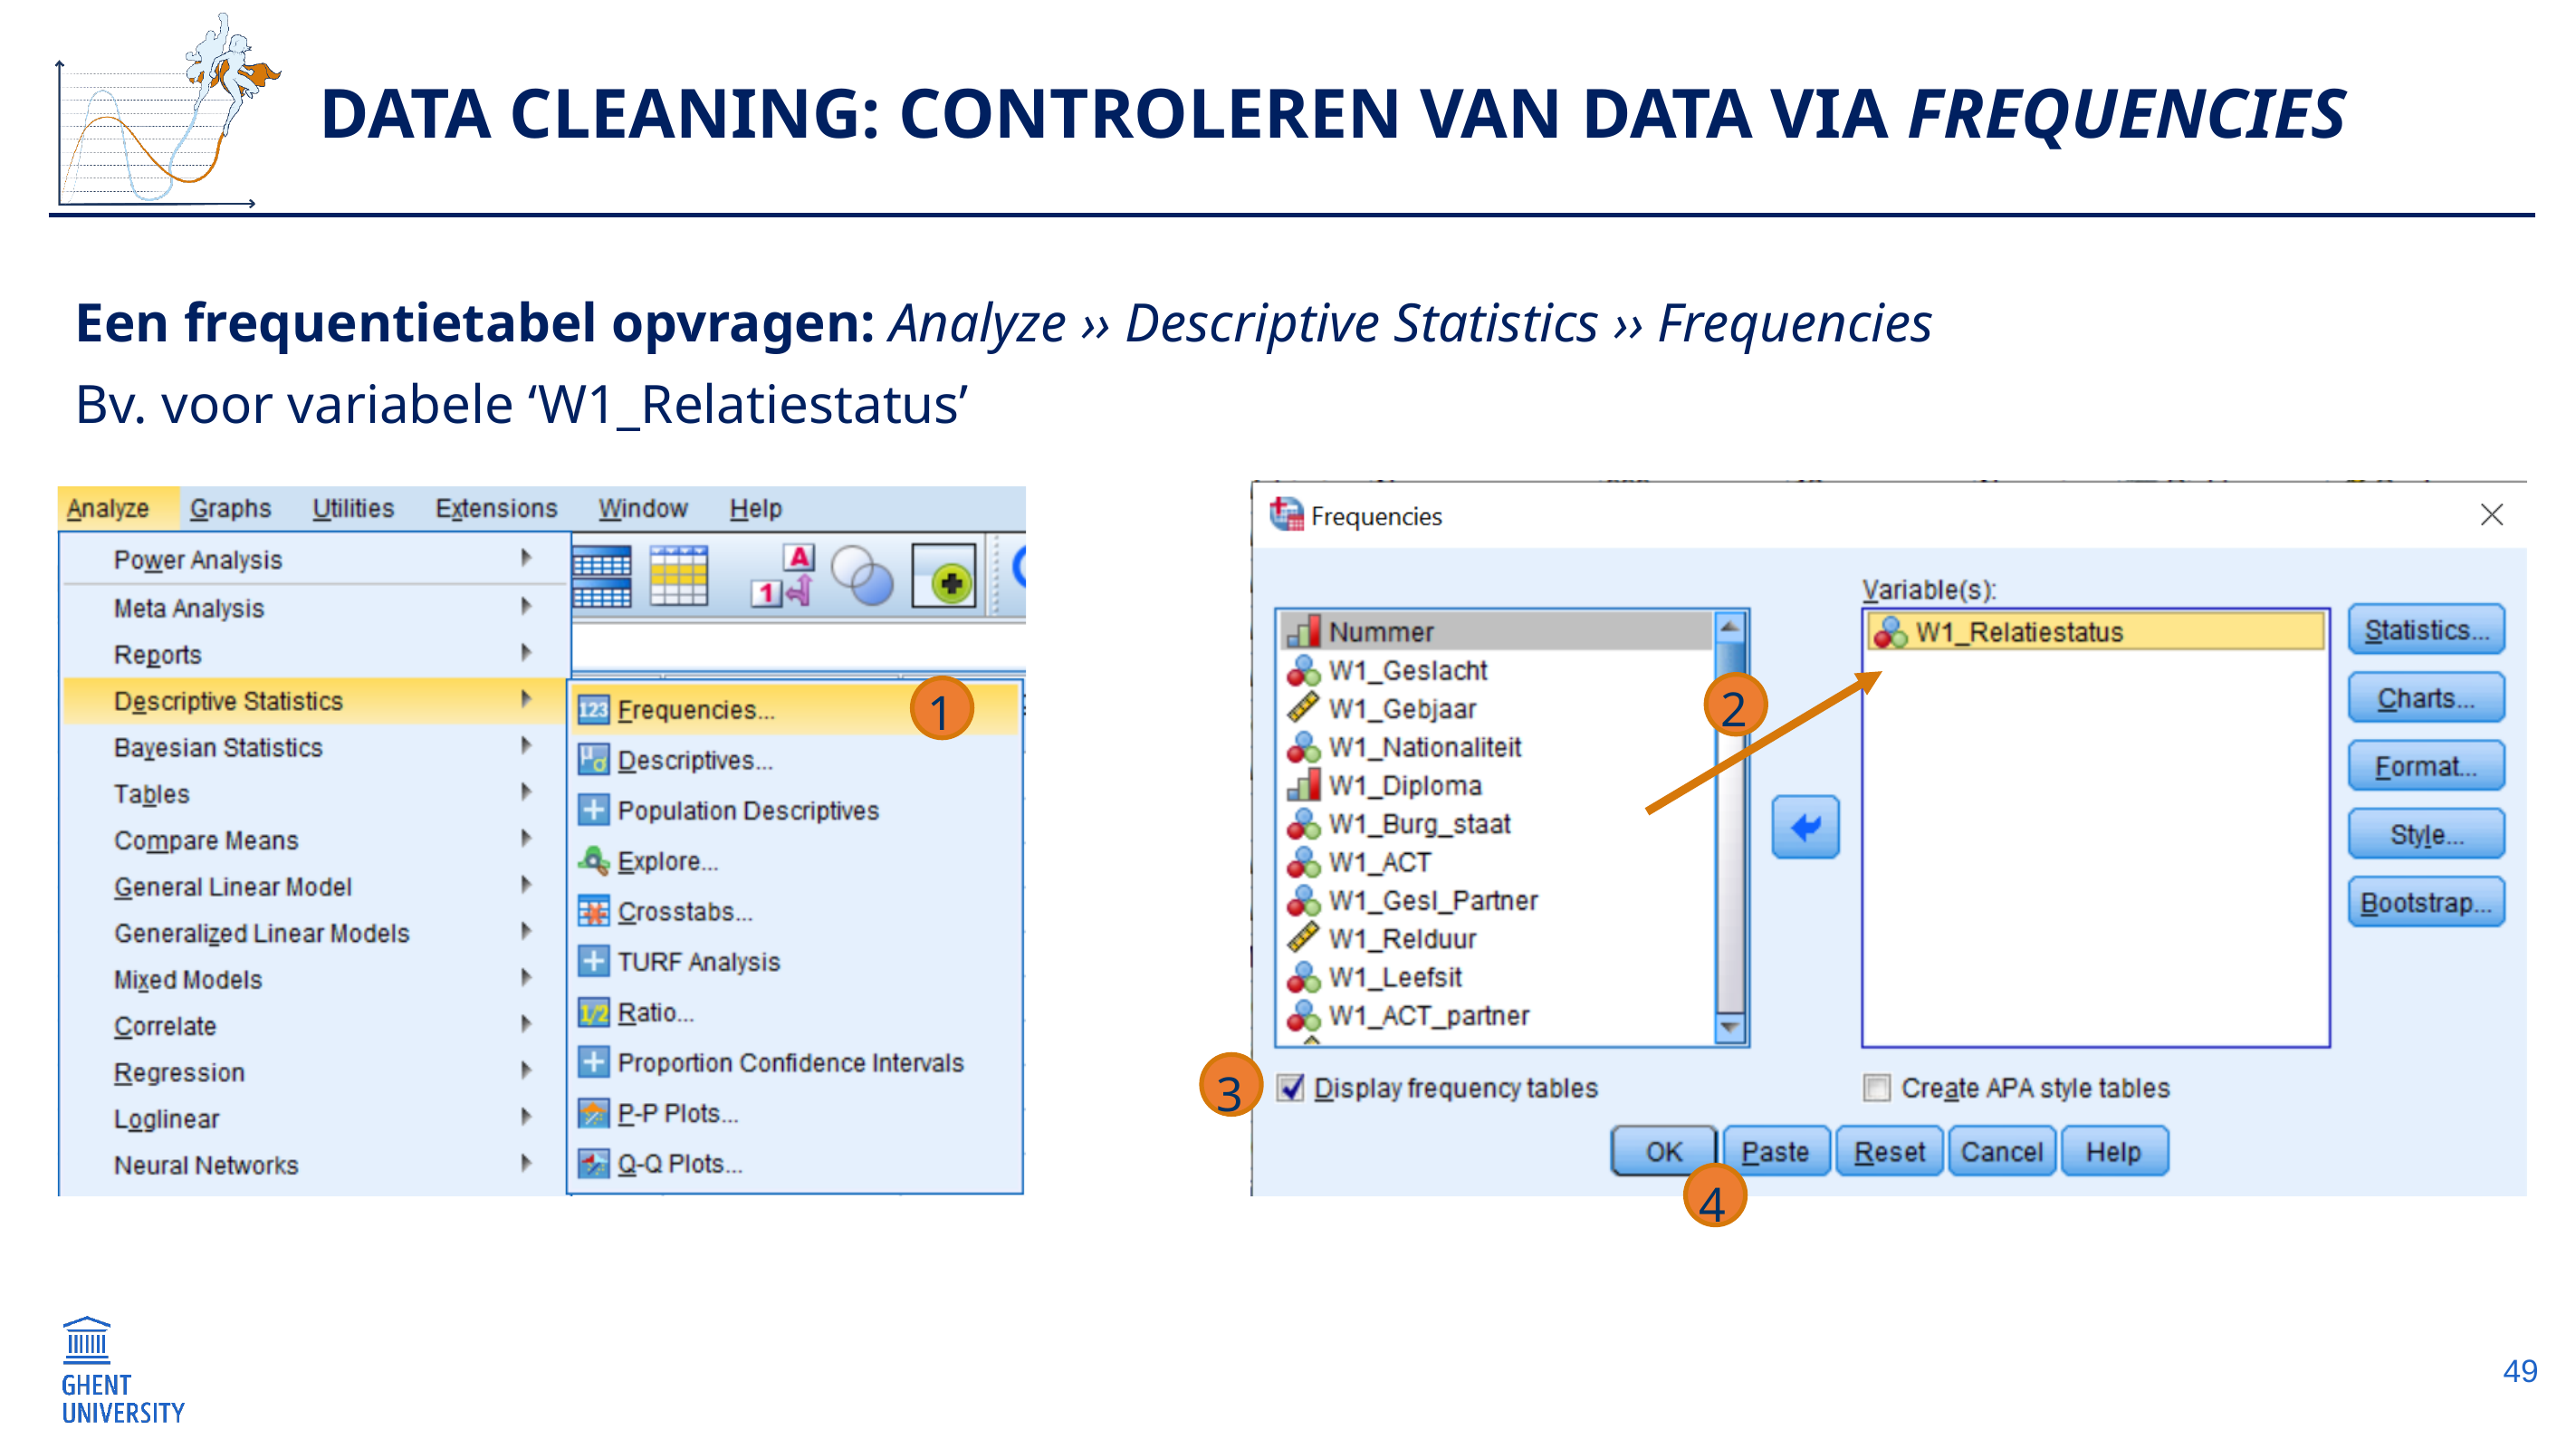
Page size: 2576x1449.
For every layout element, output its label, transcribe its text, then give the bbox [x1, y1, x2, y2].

list Een frequentietabel opvragen: Analyze ›› Descriptive Statistics ›› Frequencies Bv. voor variabele ‘W1_Relatiestatus’ [48, 269, 2553, 1290]
picture [1250, 480, 2527, 1196]
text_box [912, 665, 1076, 742]
picture [62, 1290, 411, 1449]
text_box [1685, 1156, 1847, 1233]
picture [5, 0, 306, 318]
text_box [1646, 671, 1882, 812]
picture [57, 480, 1027, 1196]
title Data cleaning: controleren van data via Frequencies [305, 18, 2527, 159]
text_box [1201, 1046, 1365, 1123]
slide_number 49 [2415, 1330, 2553, 1408]
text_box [1706, 661, 1869, 671]
